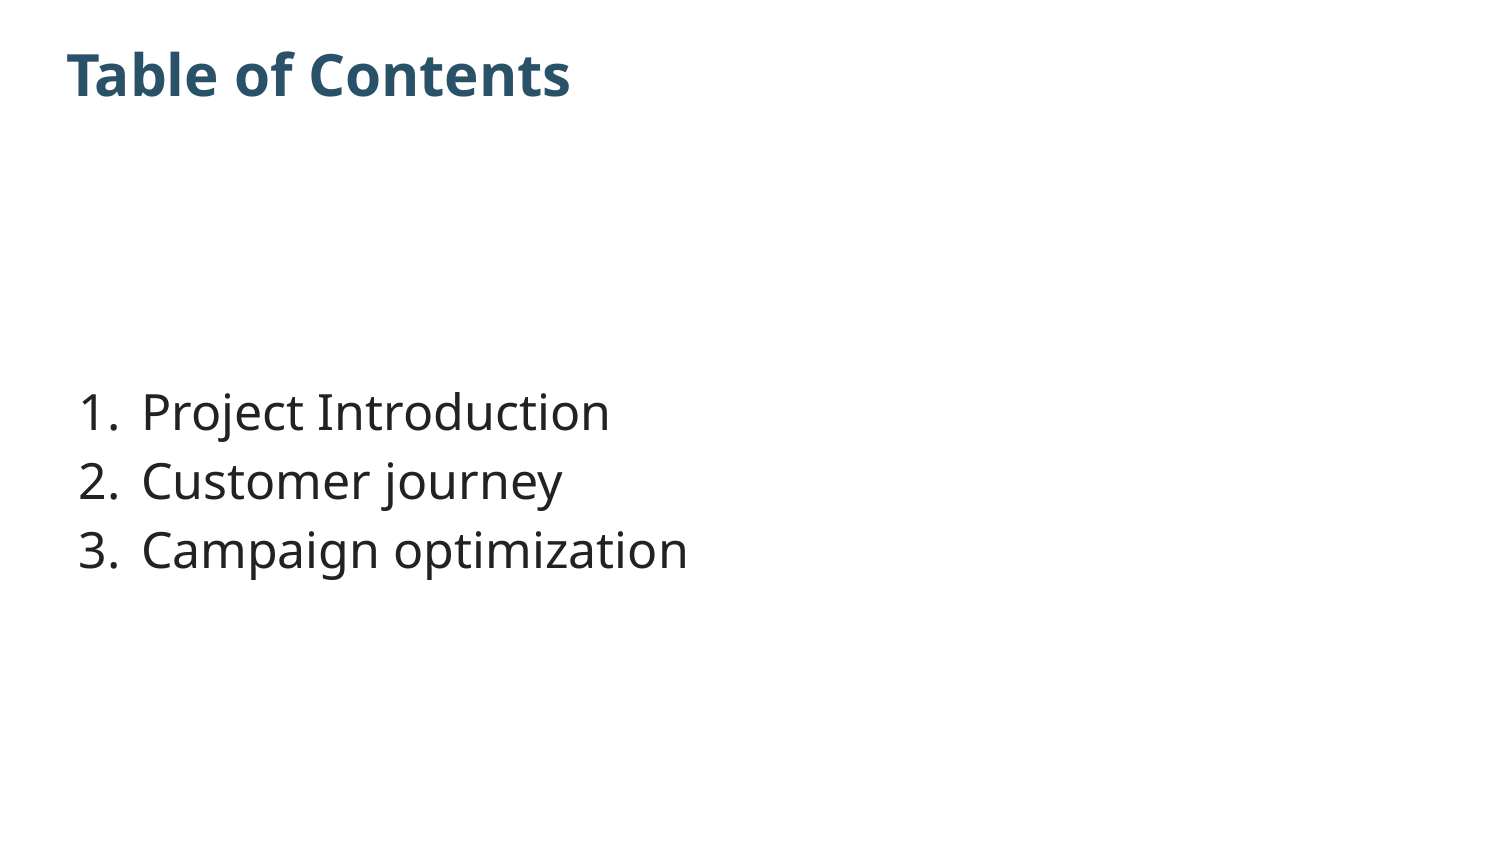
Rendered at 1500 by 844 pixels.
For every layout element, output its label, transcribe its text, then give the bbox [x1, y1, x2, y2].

title Table of Contents [51, 23, 1449, 117]
text_box Project Introduction Customer journey Campaign optimization [51, 207, 1374, 742]
